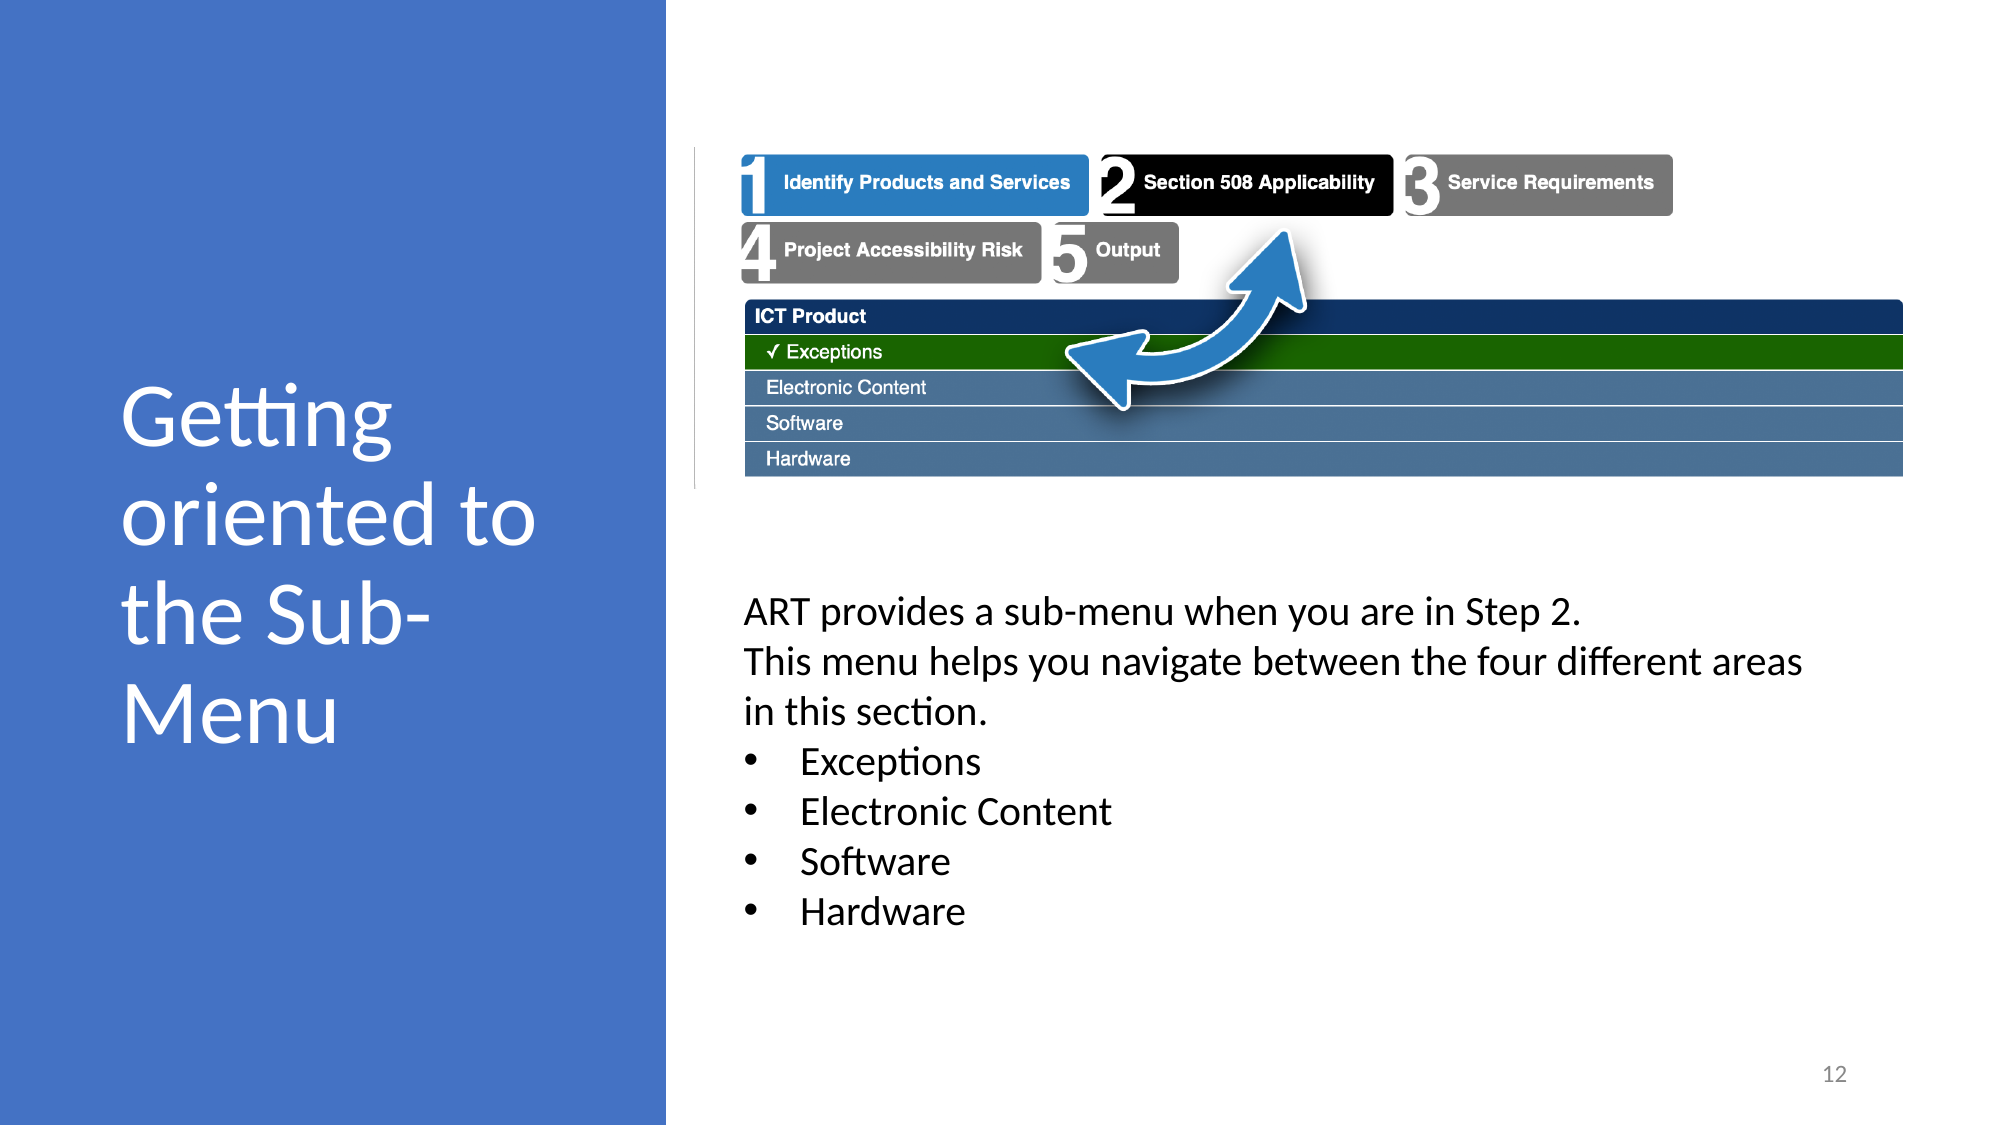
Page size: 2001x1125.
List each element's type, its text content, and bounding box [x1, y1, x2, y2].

slide_number 12 [1728, 1042, 1863, 1103]
text_box ART provides a sub-menu when you are in Step 2. This menu helps you navigate between the four different areas in this section. Exceptions Electronic Content Software Hardware [728, 554, 1853, 963]
picture [693, 146, 1953, 489]
text_box [0, 0, 666, 1125]
title Getting oriented to the Sub-Menu [105, 104, 614, 1026]
